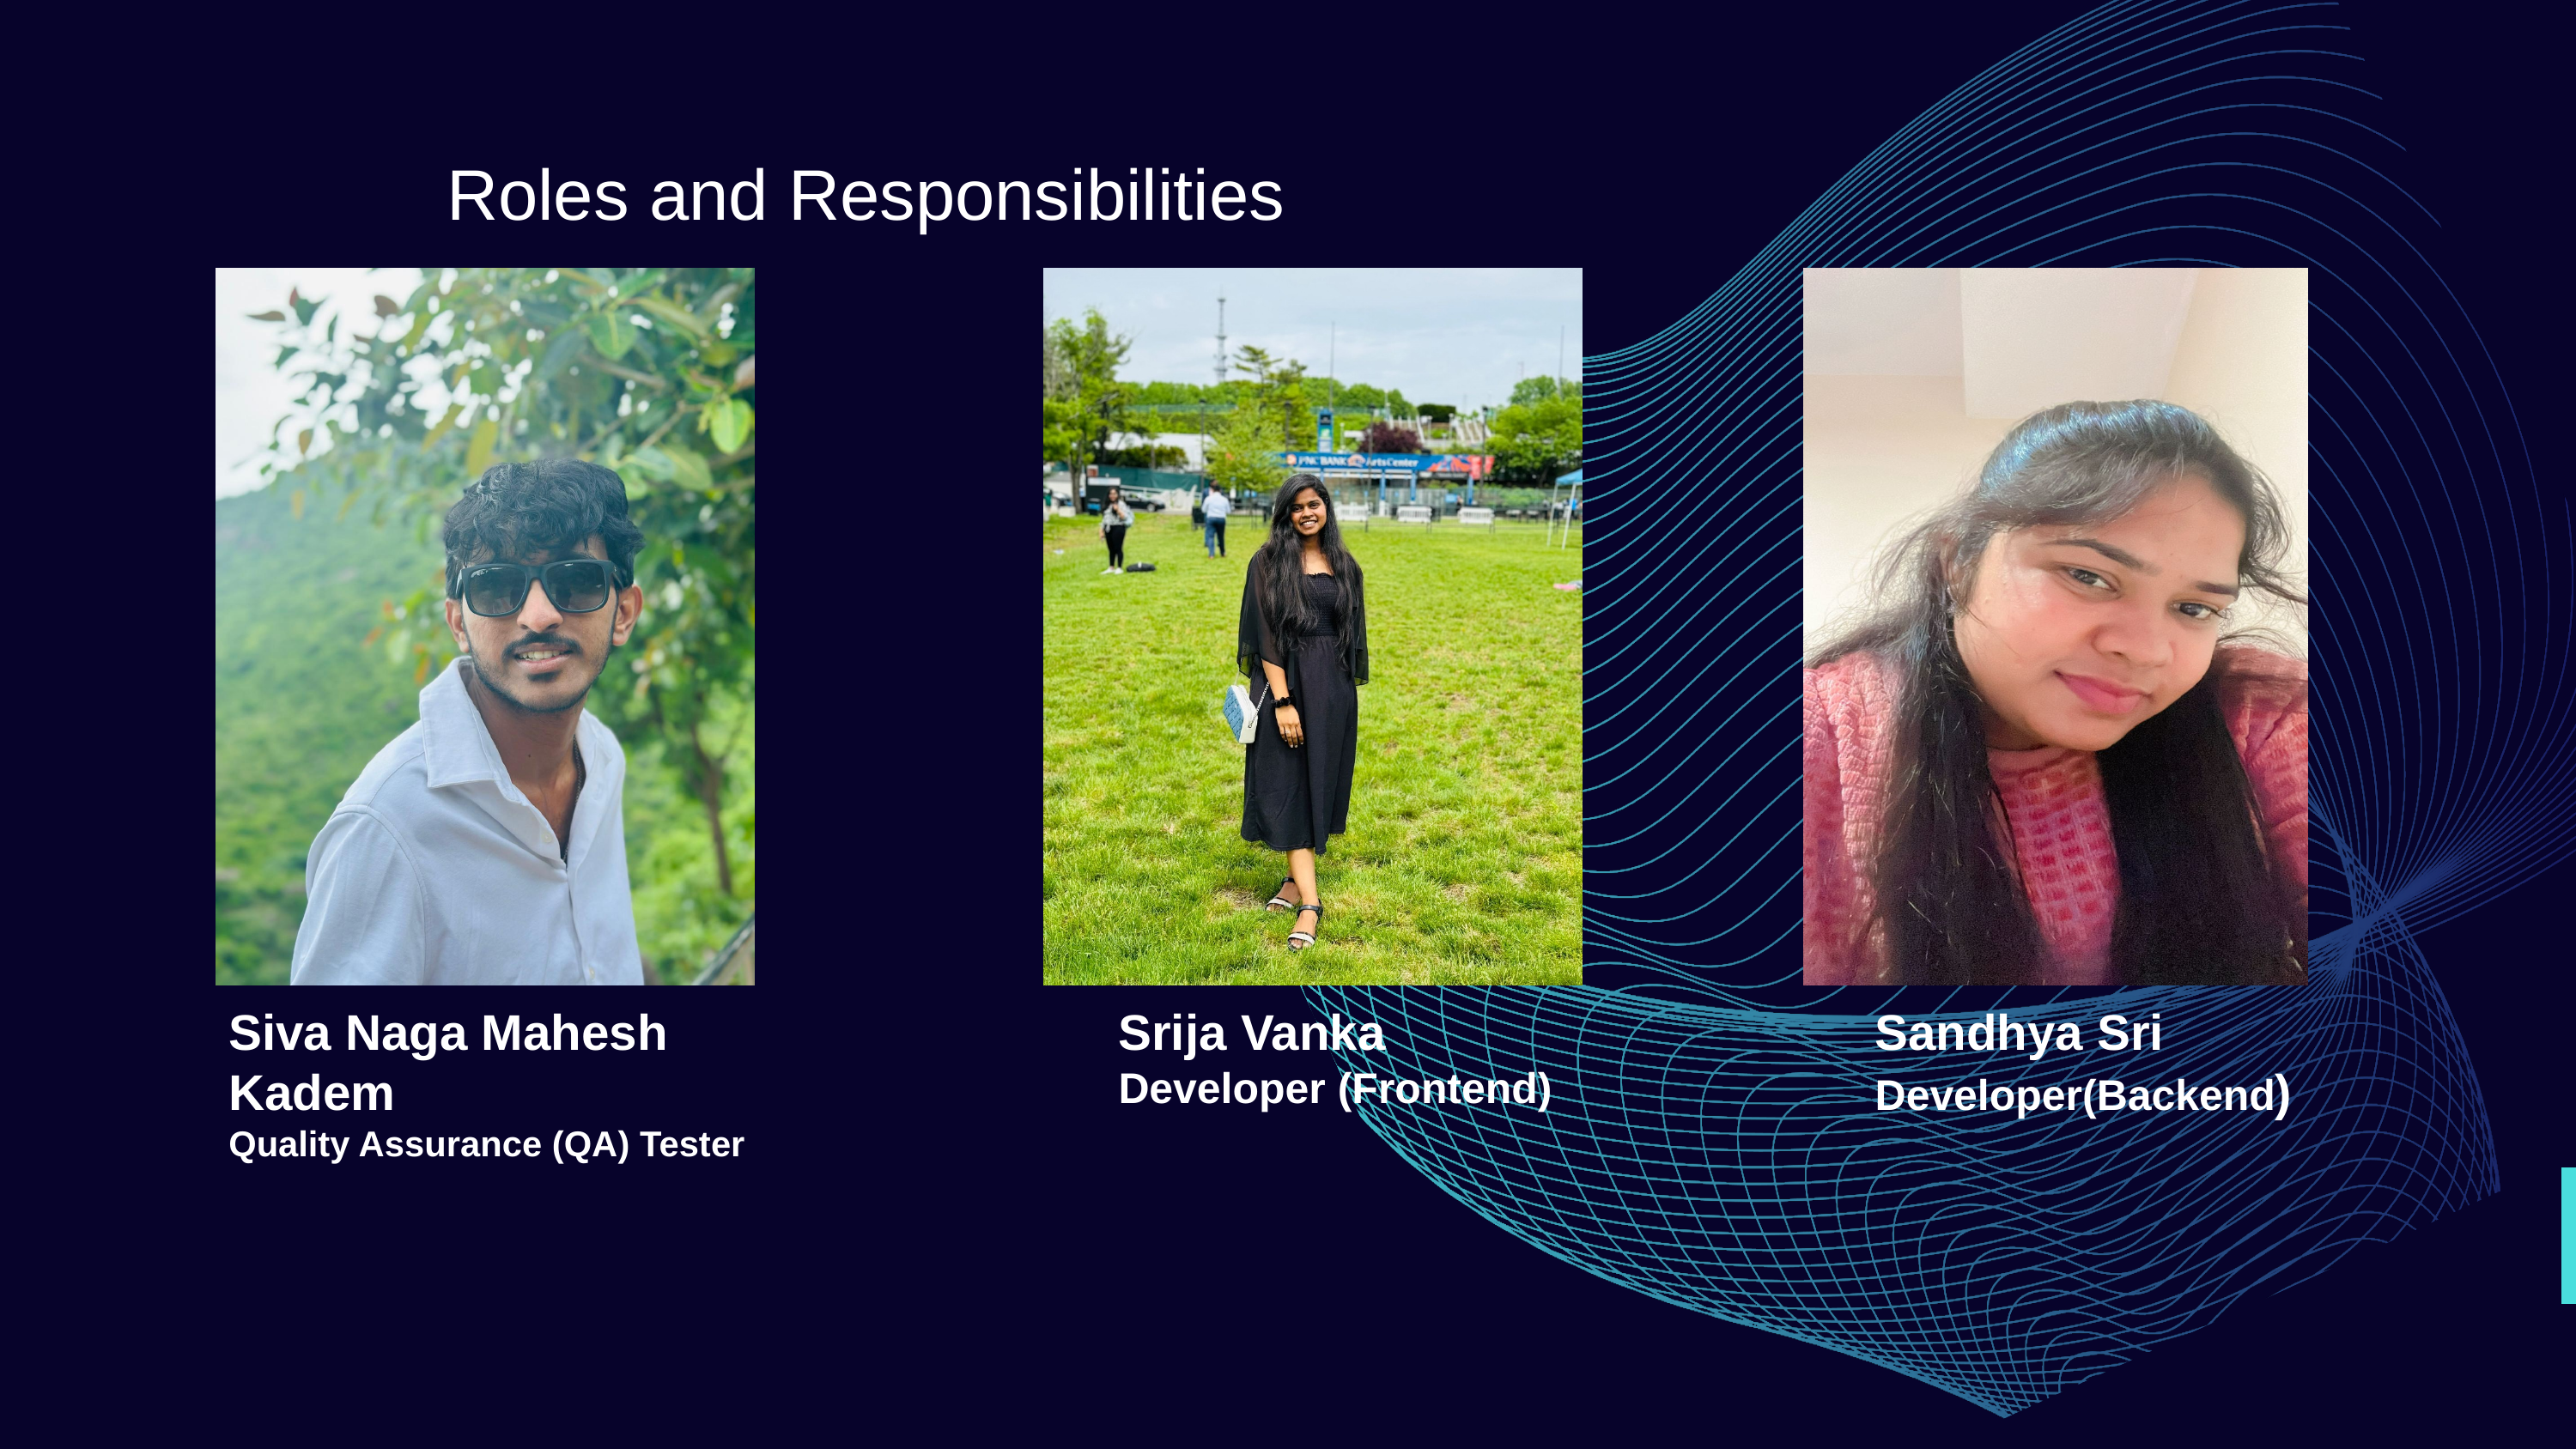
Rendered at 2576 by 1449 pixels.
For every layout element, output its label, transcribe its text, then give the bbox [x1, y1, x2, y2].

text_box Srija Vanka Developer (Frontend) [1105, 994, 1610, 1119]
text_box [1303, 0, 2576, 1449]
picture [216, 267, 755, 985]
picture [1802, 267, 2308, 985]
picture [1043, 267, 1583, 985]
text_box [2561, 1166, 2576, 1304]
text_box Sandhya Sri Developer(Backend) [1862, 994, 2308, 1127]
text_box Siva Naga Mahesh Kadem Quality Assurance (QA) Tester [216, 994, 851, 1170]
text_box Roles and Responsibilities [0, 70, 1785, 235]
